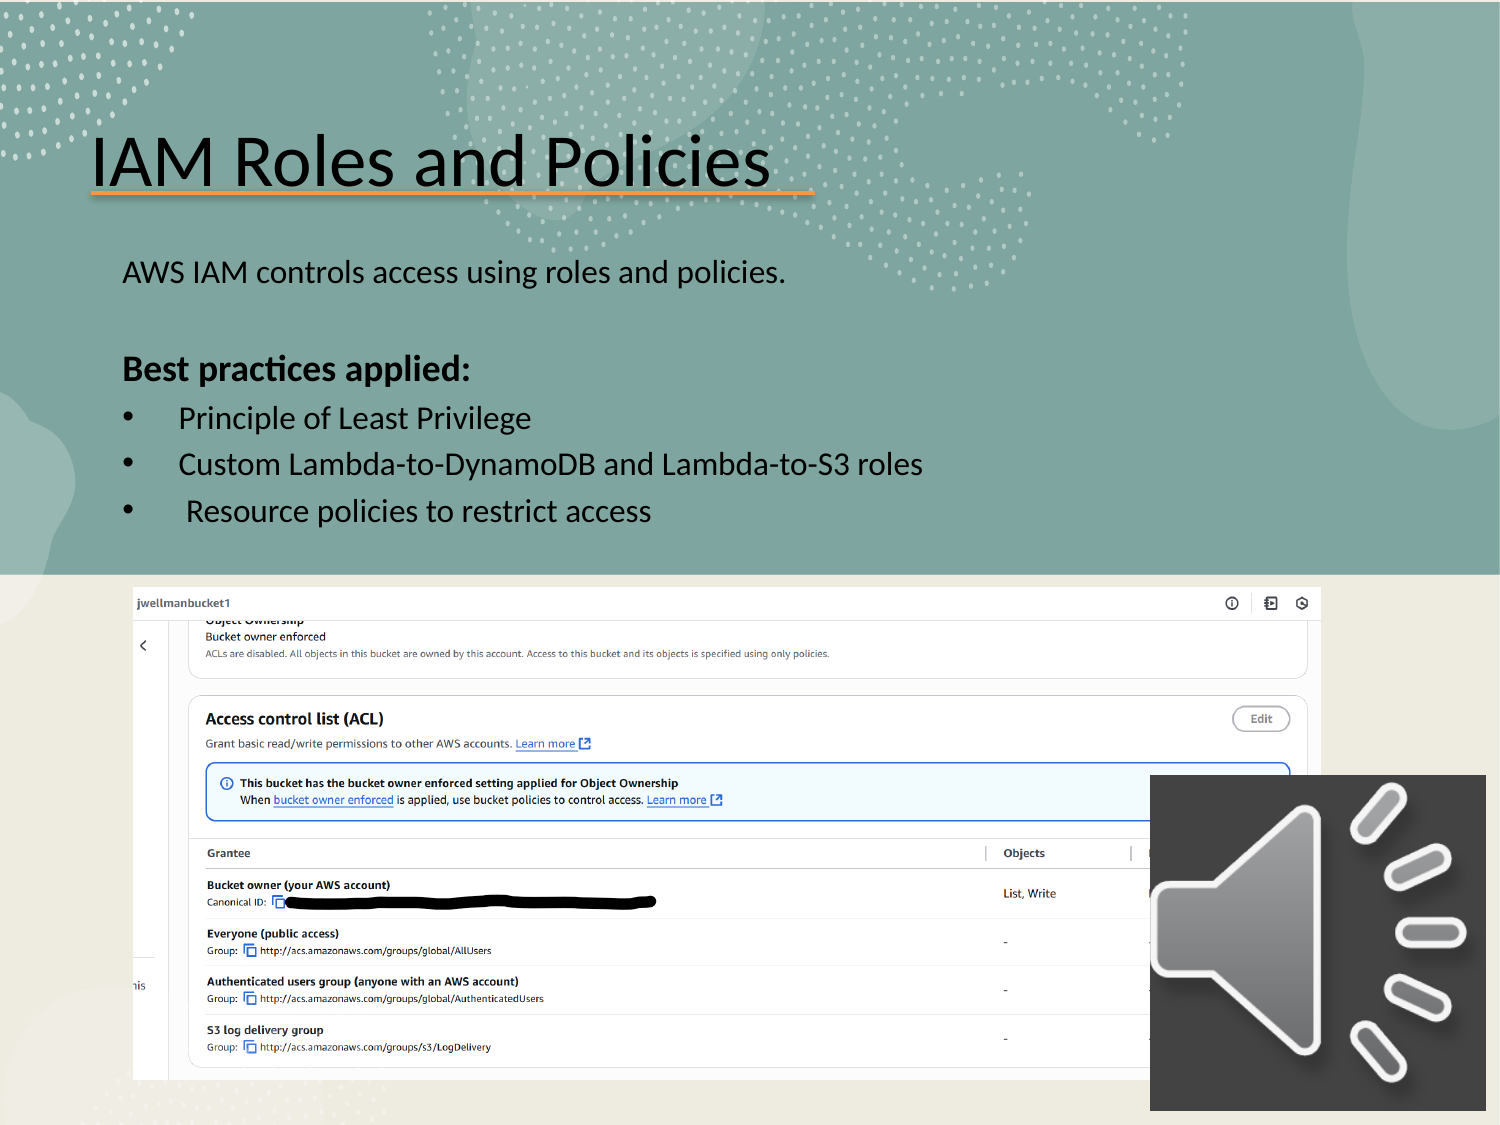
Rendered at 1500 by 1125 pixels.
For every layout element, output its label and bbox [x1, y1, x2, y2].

text_box [0, 0, 1500, 1125]
picture [1148, 773, 1487, 1112]
